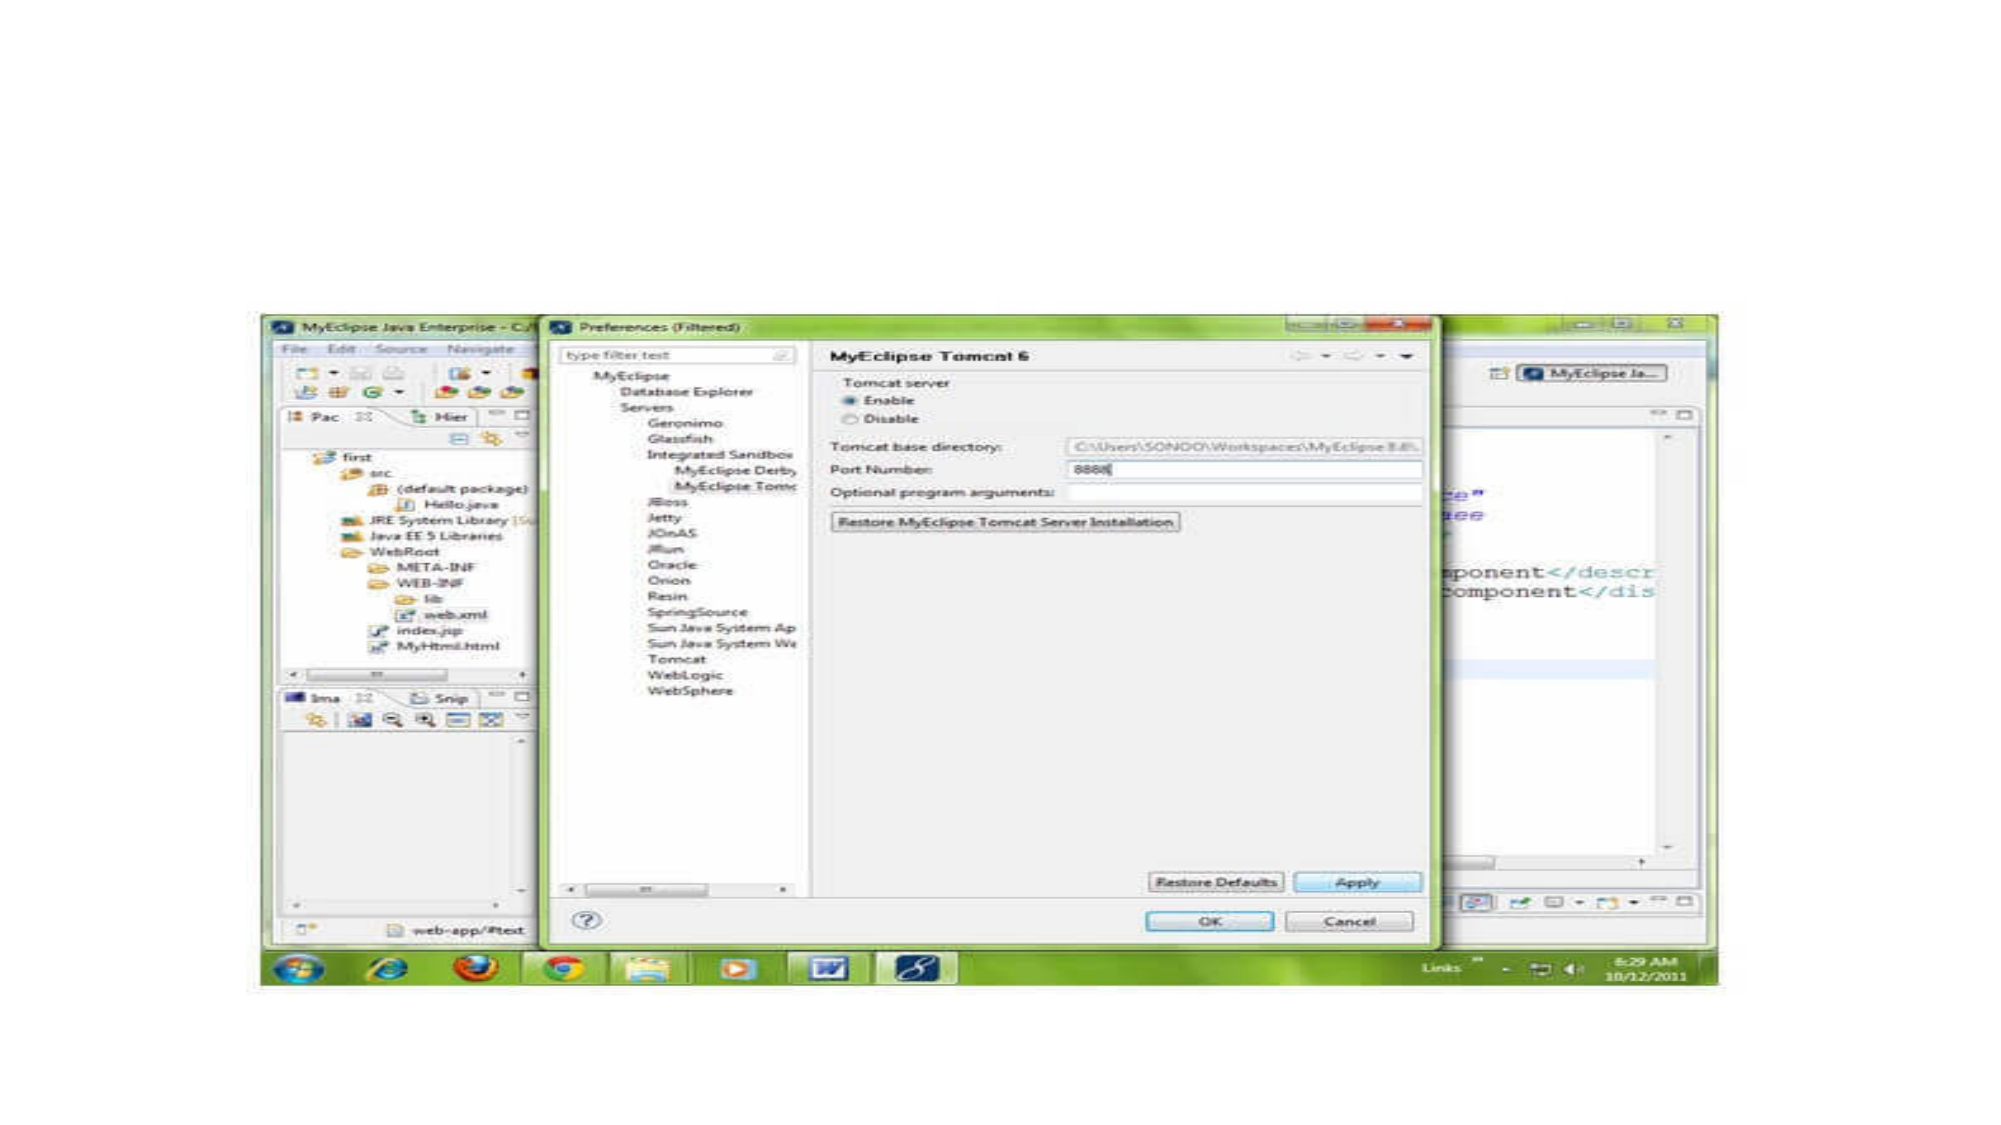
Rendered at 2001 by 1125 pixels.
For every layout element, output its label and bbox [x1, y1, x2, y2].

list [246, 299, 1803, 1014]
